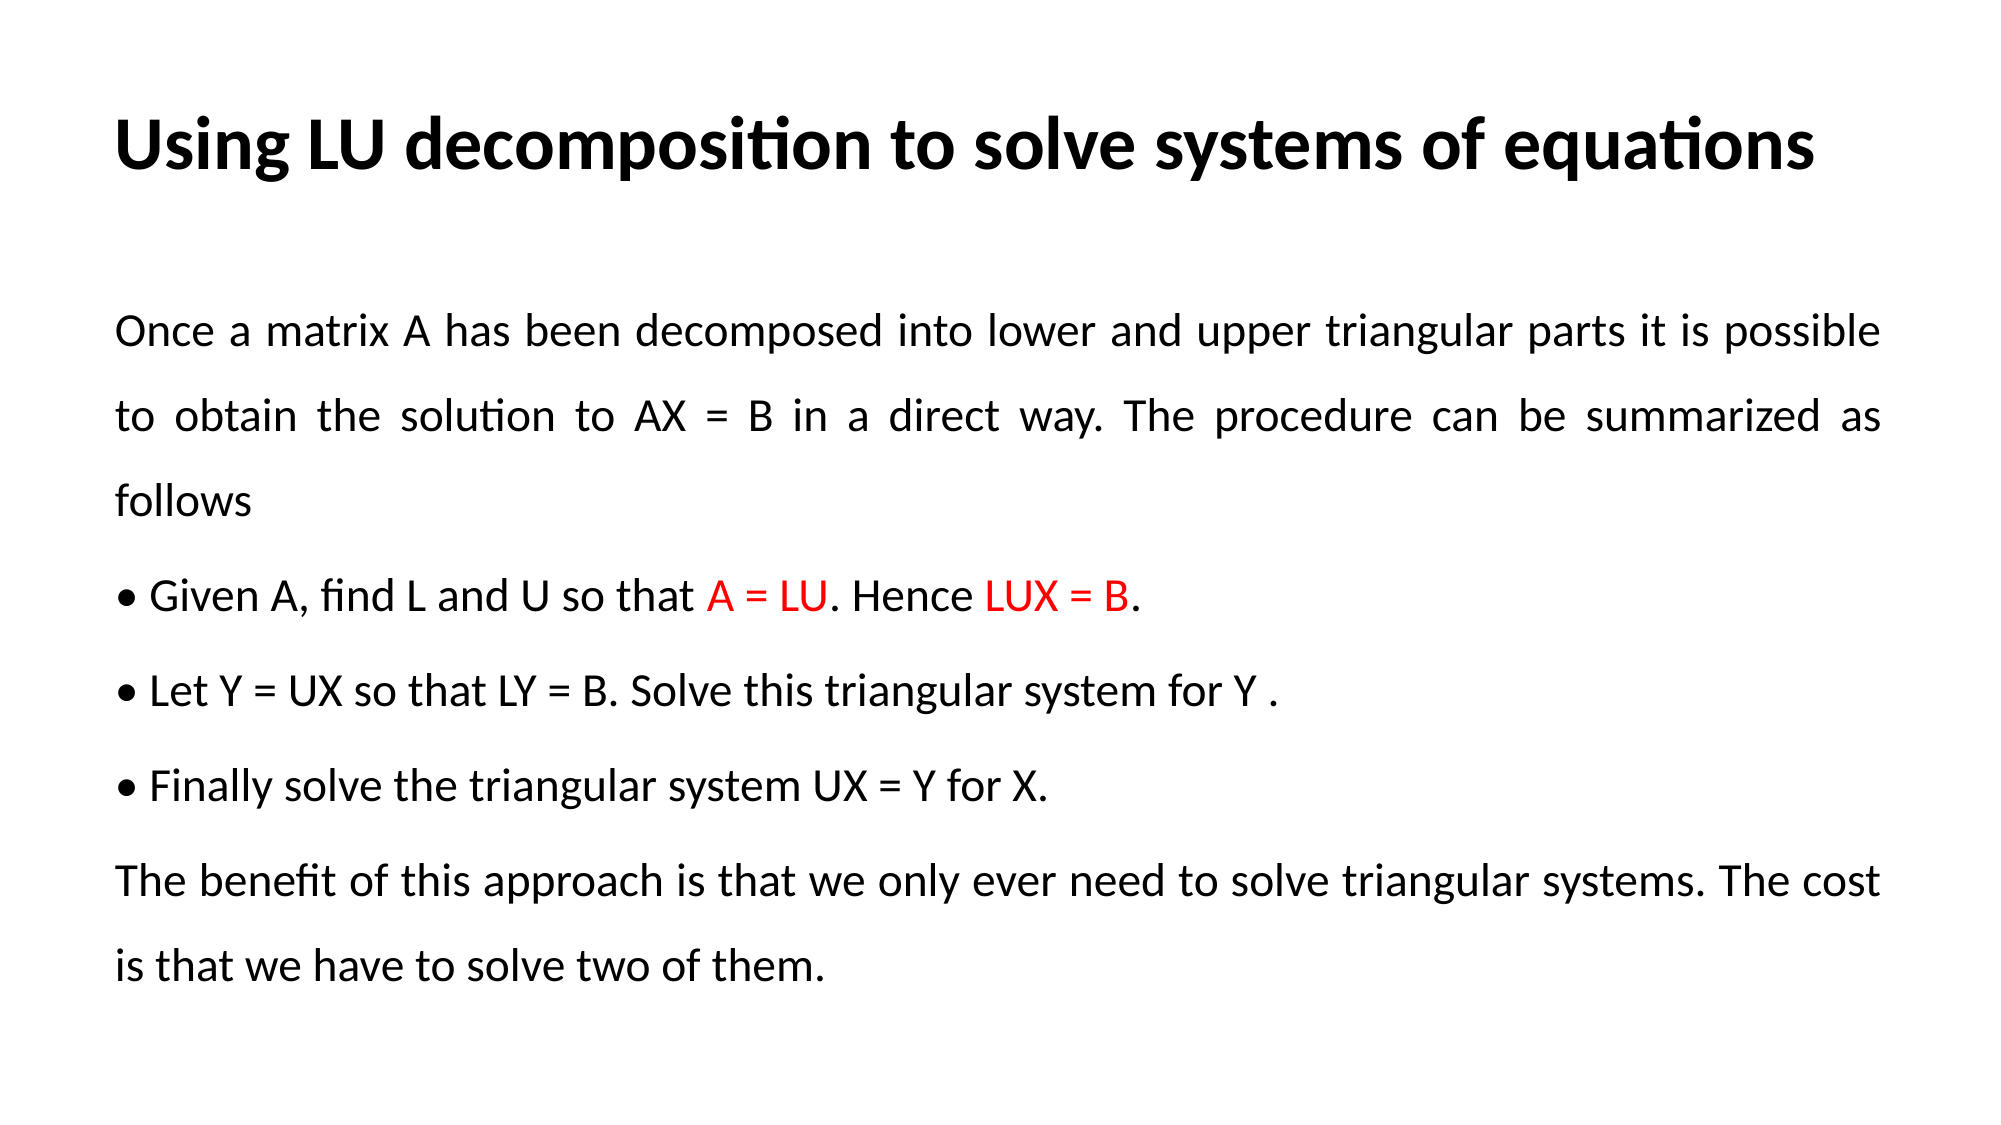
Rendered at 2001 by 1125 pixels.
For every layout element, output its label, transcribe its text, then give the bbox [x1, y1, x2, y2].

list Once a matrix A has been decomposed into lower and upper triangular parts it is possible to obtain the solution to AX = B in a direct way. The procedure can be summarized as follows • Given A, find L and U so that A = LU. Hence LUX = B. • Let Y = UX so that LY = B. Solve this triangular system for Y . • Finally solve the triangular system UX = Y for X. The benefit of this approach is that we only ever need to solve triangular systems. The cost is that we have to solve two of them. [99, 262, 1900, 1005]
title Using LU decomposition to solve systems of equations [99, 45, 1900, 233]
